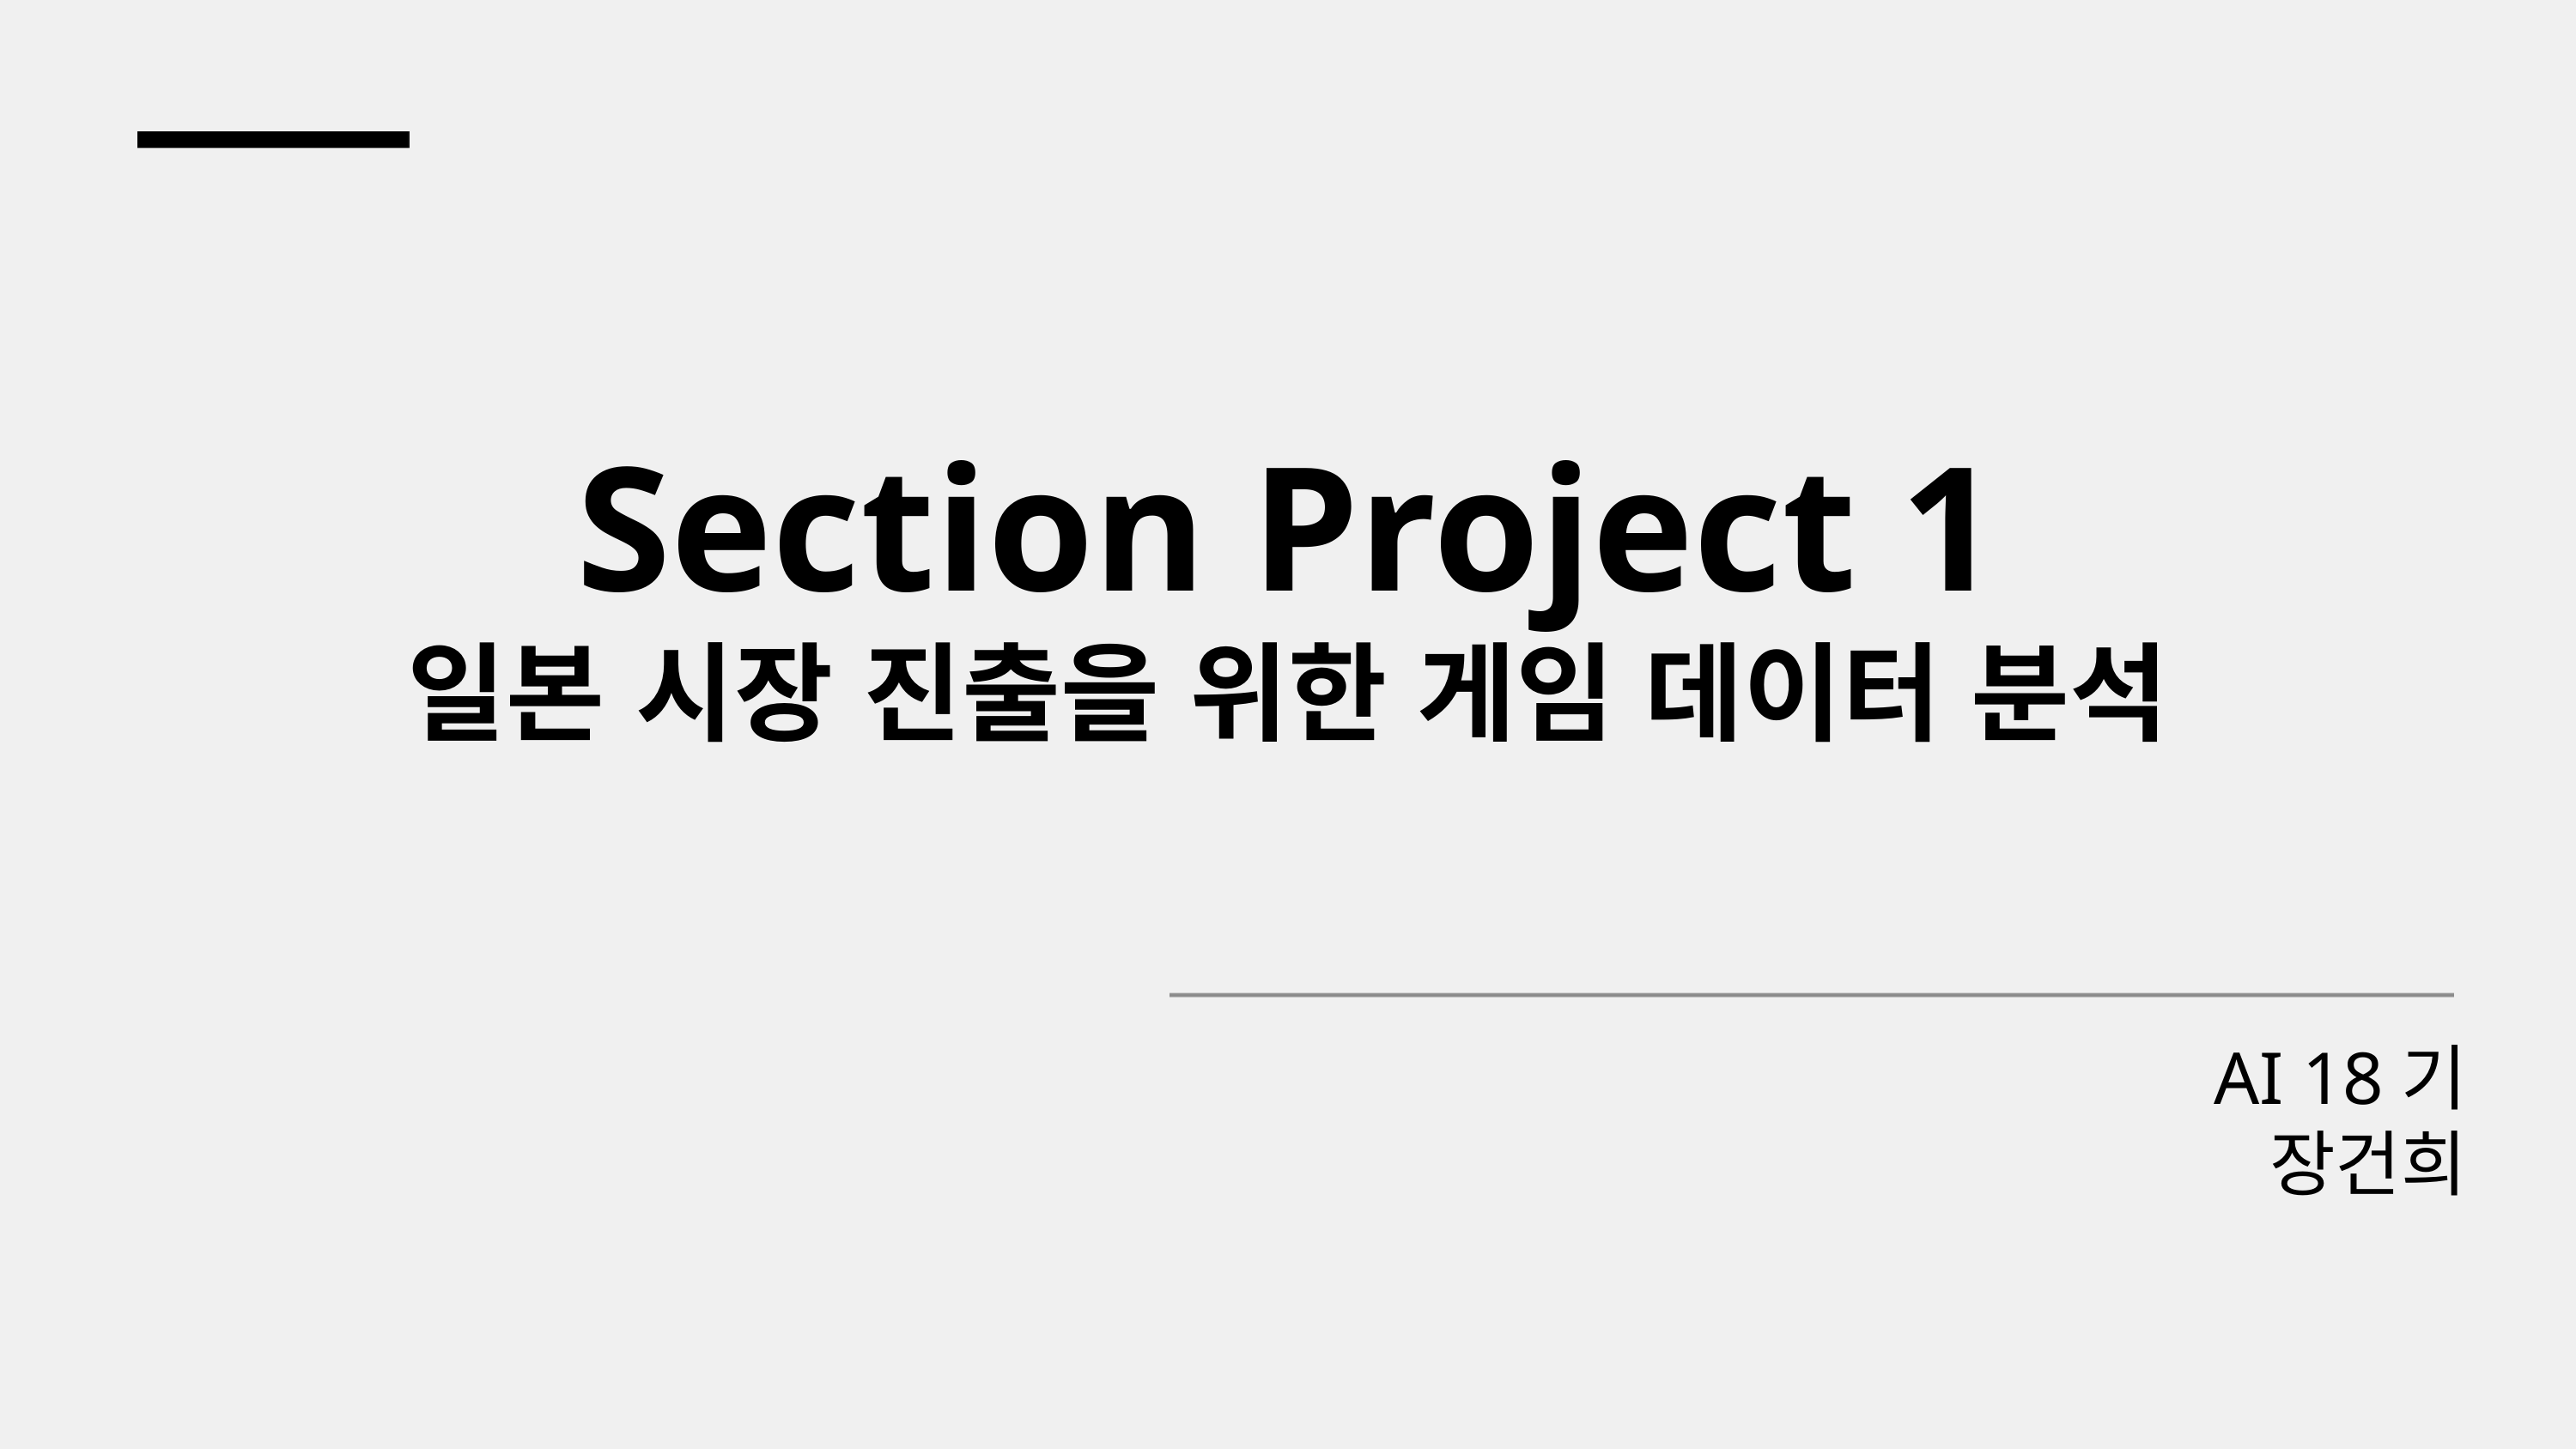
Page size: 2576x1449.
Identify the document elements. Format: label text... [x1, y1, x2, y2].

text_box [137, 131, 410, 150]
text_box Section Project 1 일본 시장 진출을 위한 게임 데이터 분석 [354, 413, 2222, 761]
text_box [1170, 988, 2455, 1003]
text_box AI 18기 장건희 [2201, 1026, 2480, 1211]
